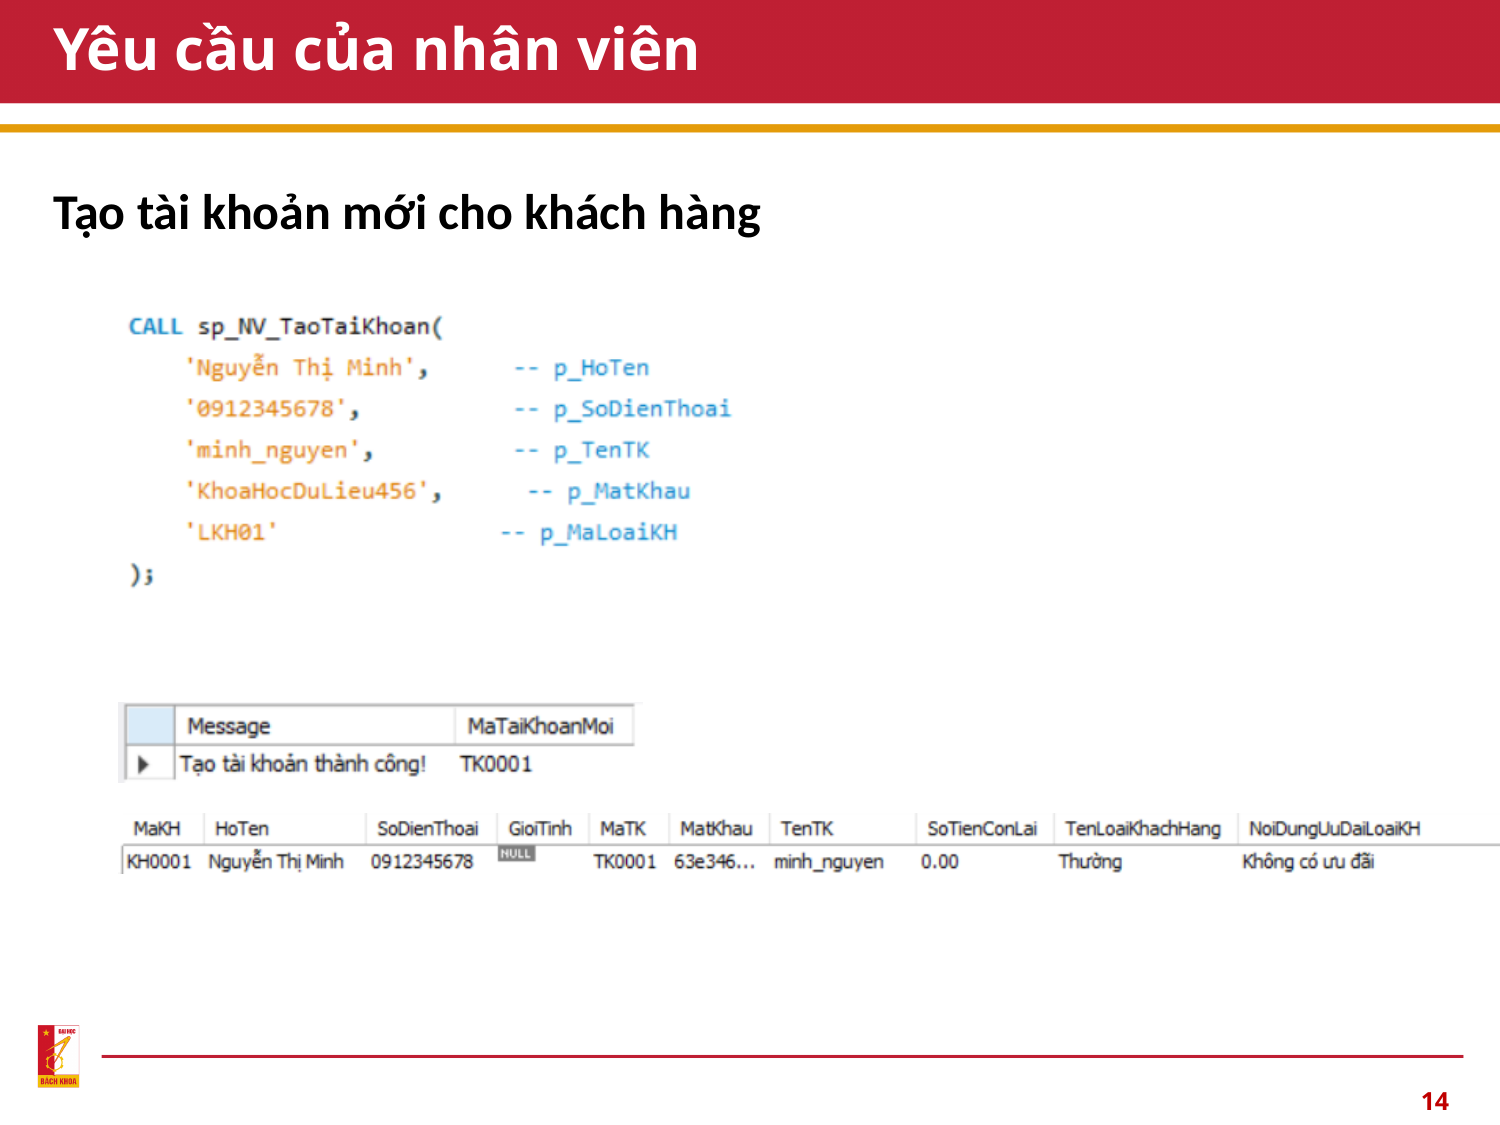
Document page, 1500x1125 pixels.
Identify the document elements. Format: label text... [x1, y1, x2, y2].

title Yêu cầu của nhân viên [38, 12, 1462, 87]
slide_number 14 [1126, 1078, 1464, 1125]
picture [0, 0, 1500, 1125]
text_box Tạo tài khoản mới cho khách hàng [38, 171, 1032, 247]
